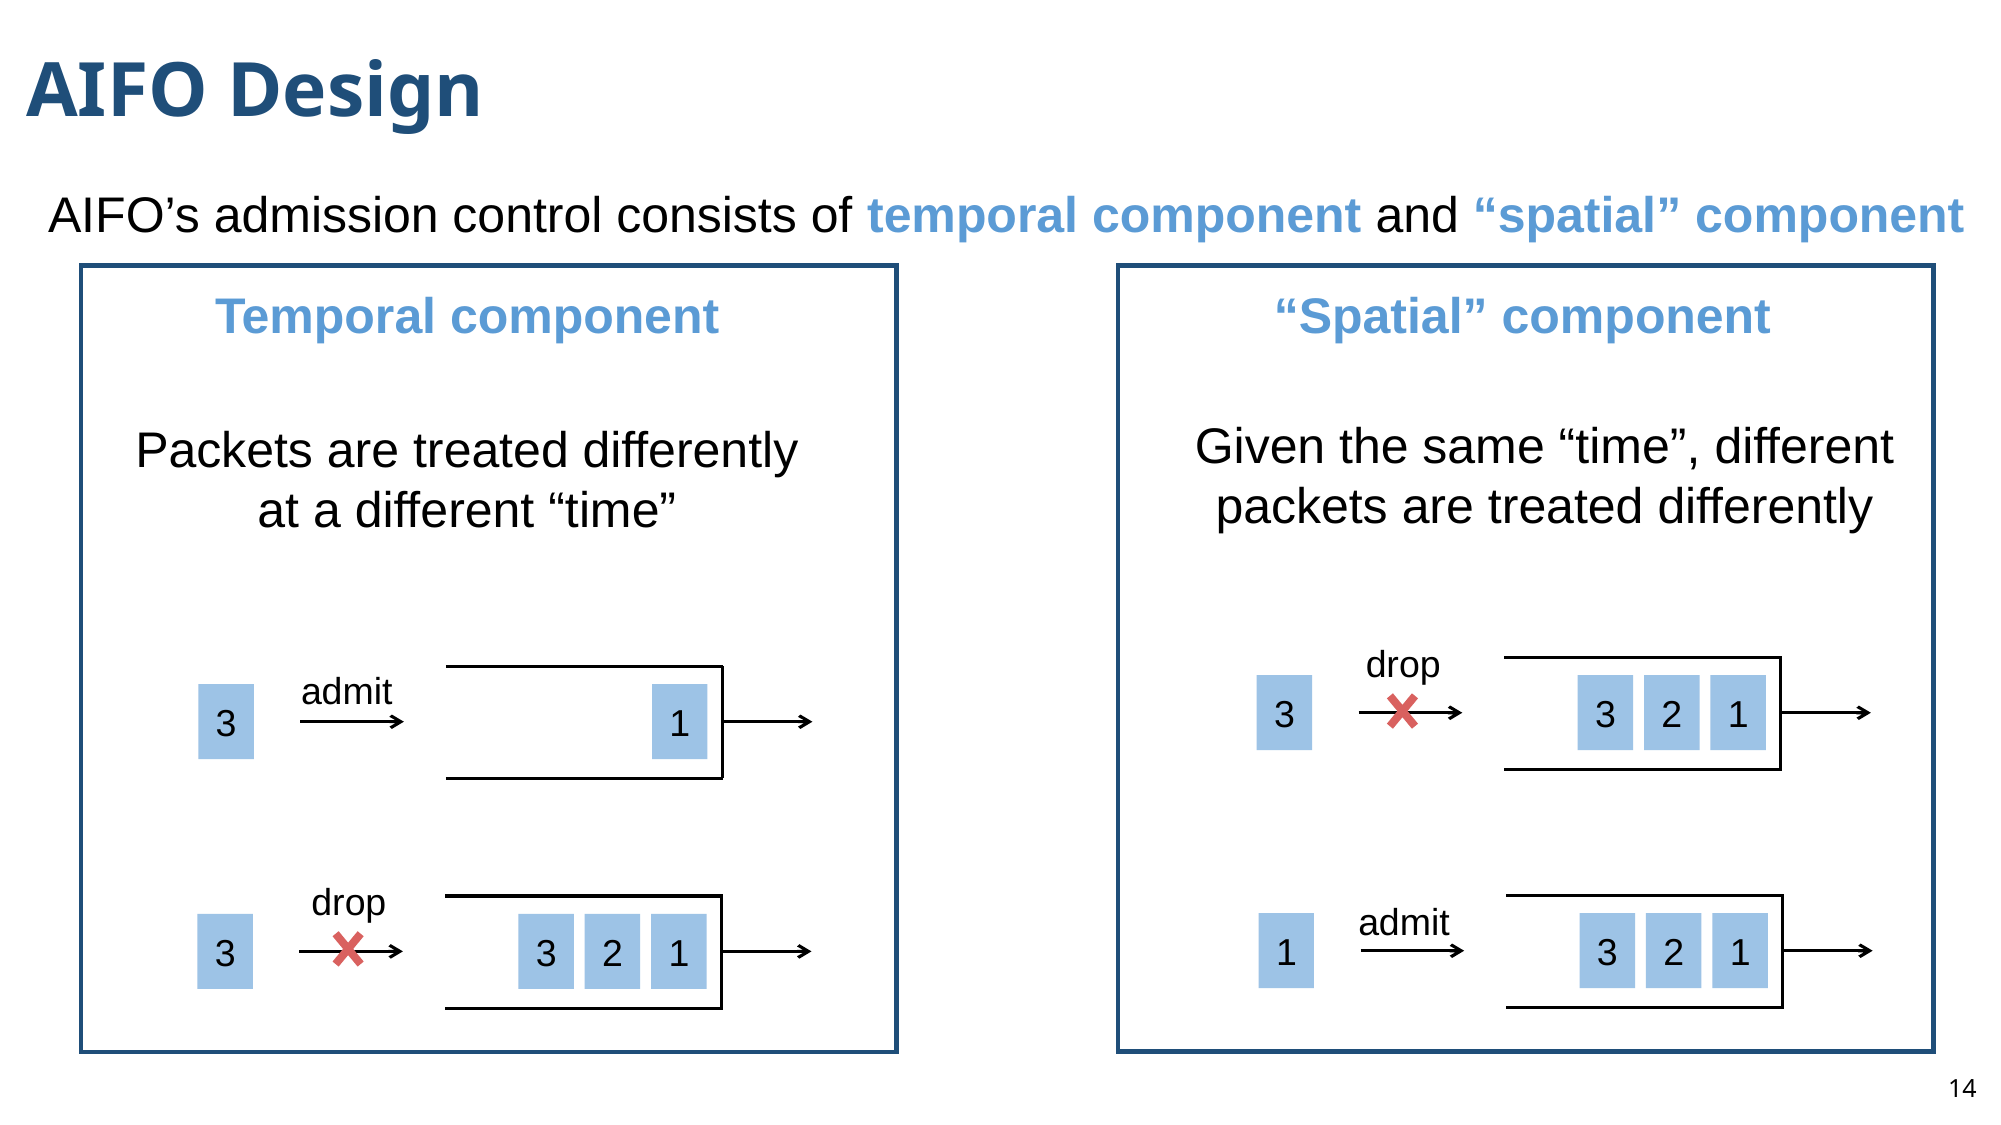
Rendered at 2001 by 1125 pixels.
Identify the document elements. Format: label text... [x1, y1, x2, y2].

text_box AIFO’s admission control consists of temporal component and “spatial” component [33, 175, 1980, 251]
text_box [1118, 265, 1934, 1052]
slide_number 13 [1541, 1059, 1992, 1120]
title AIFO Design [11, 0, 1853, 201]
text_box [81, 265, 897, 1052]
